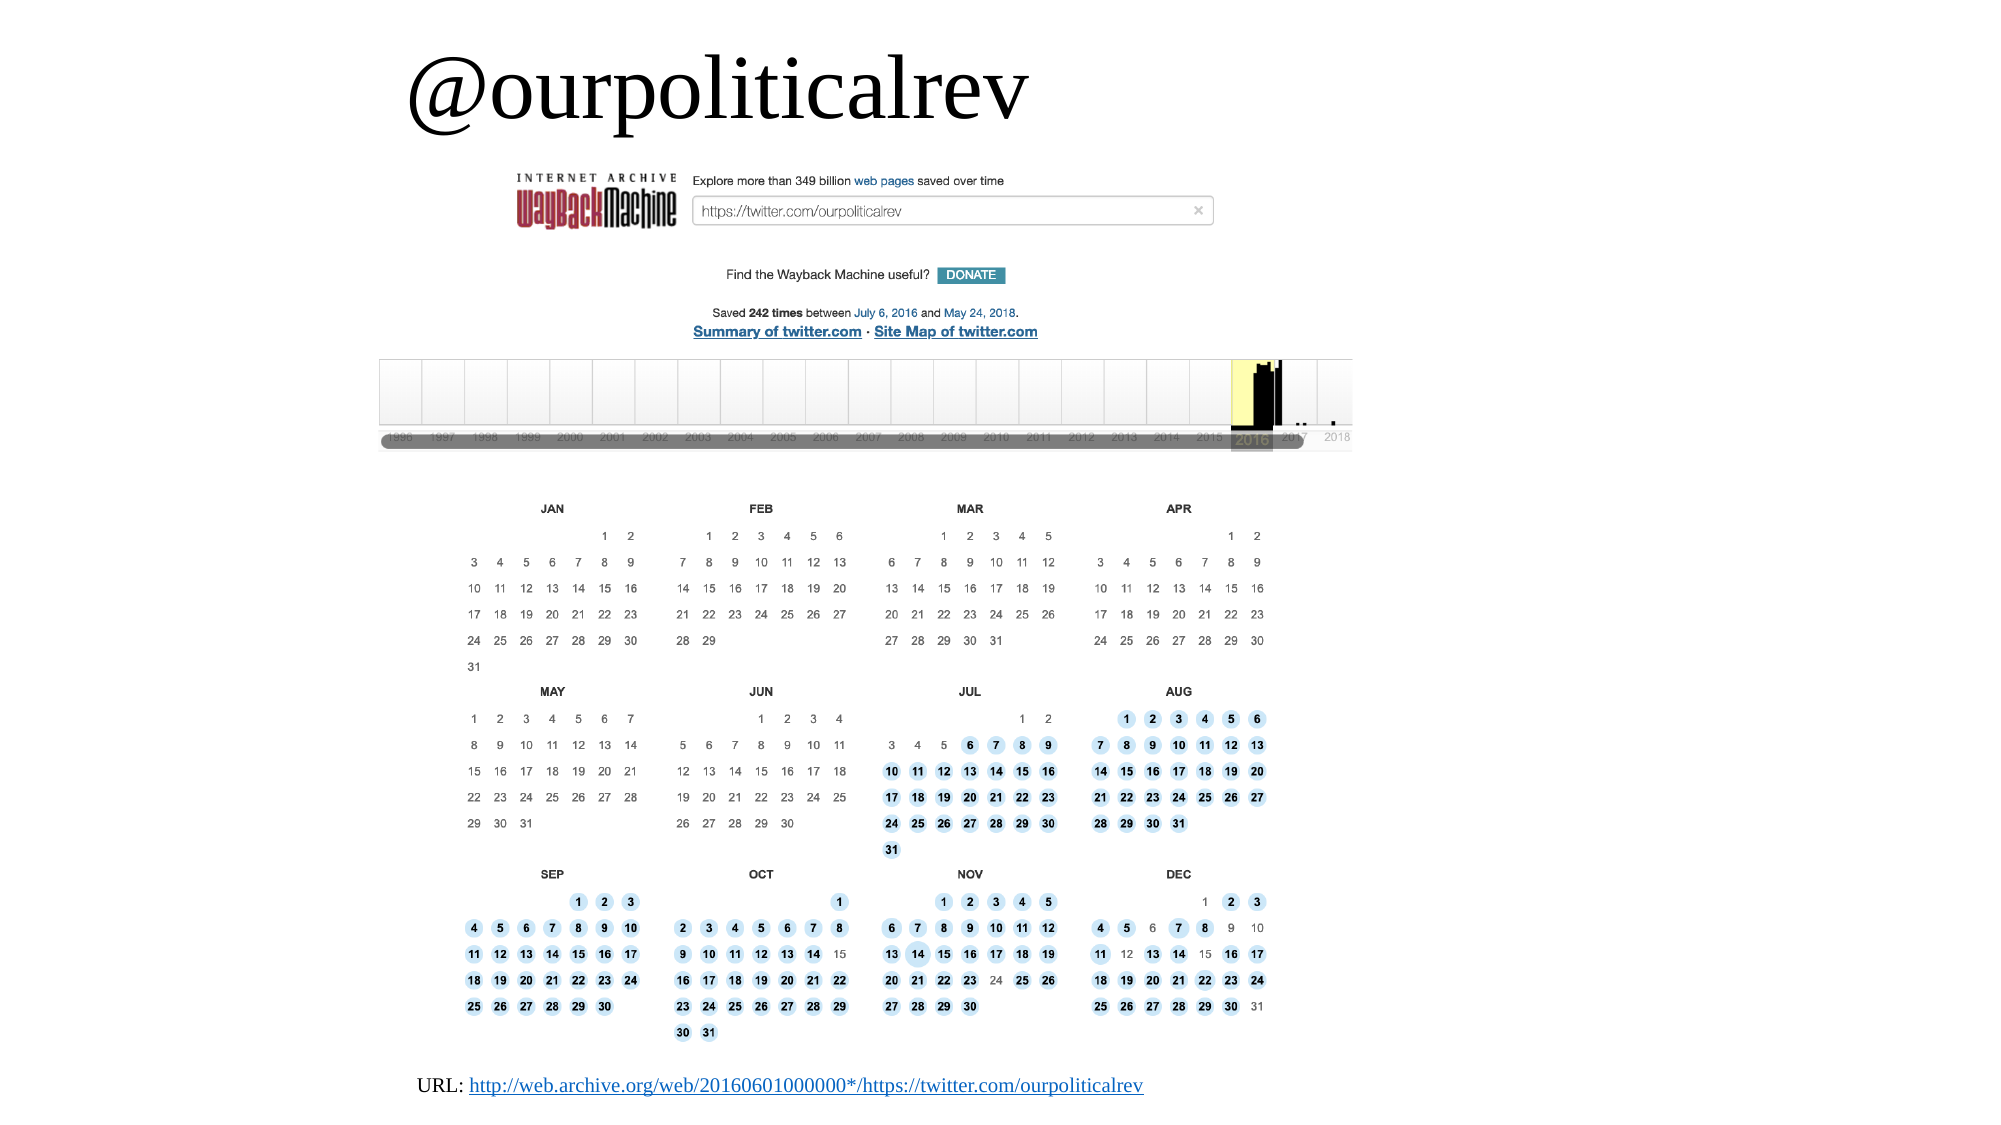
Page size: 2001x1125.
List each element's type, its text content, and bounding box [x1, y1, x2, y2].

title @ourpoliticalrev [125, 0, 1843, 177]
text_box URL: http://web.archive.org/web/20160601000000*/https://twitter.com/ourpoliticalrev [402, 1065, 1164, 1105]
picture [372, 156, 1377, 1065]
